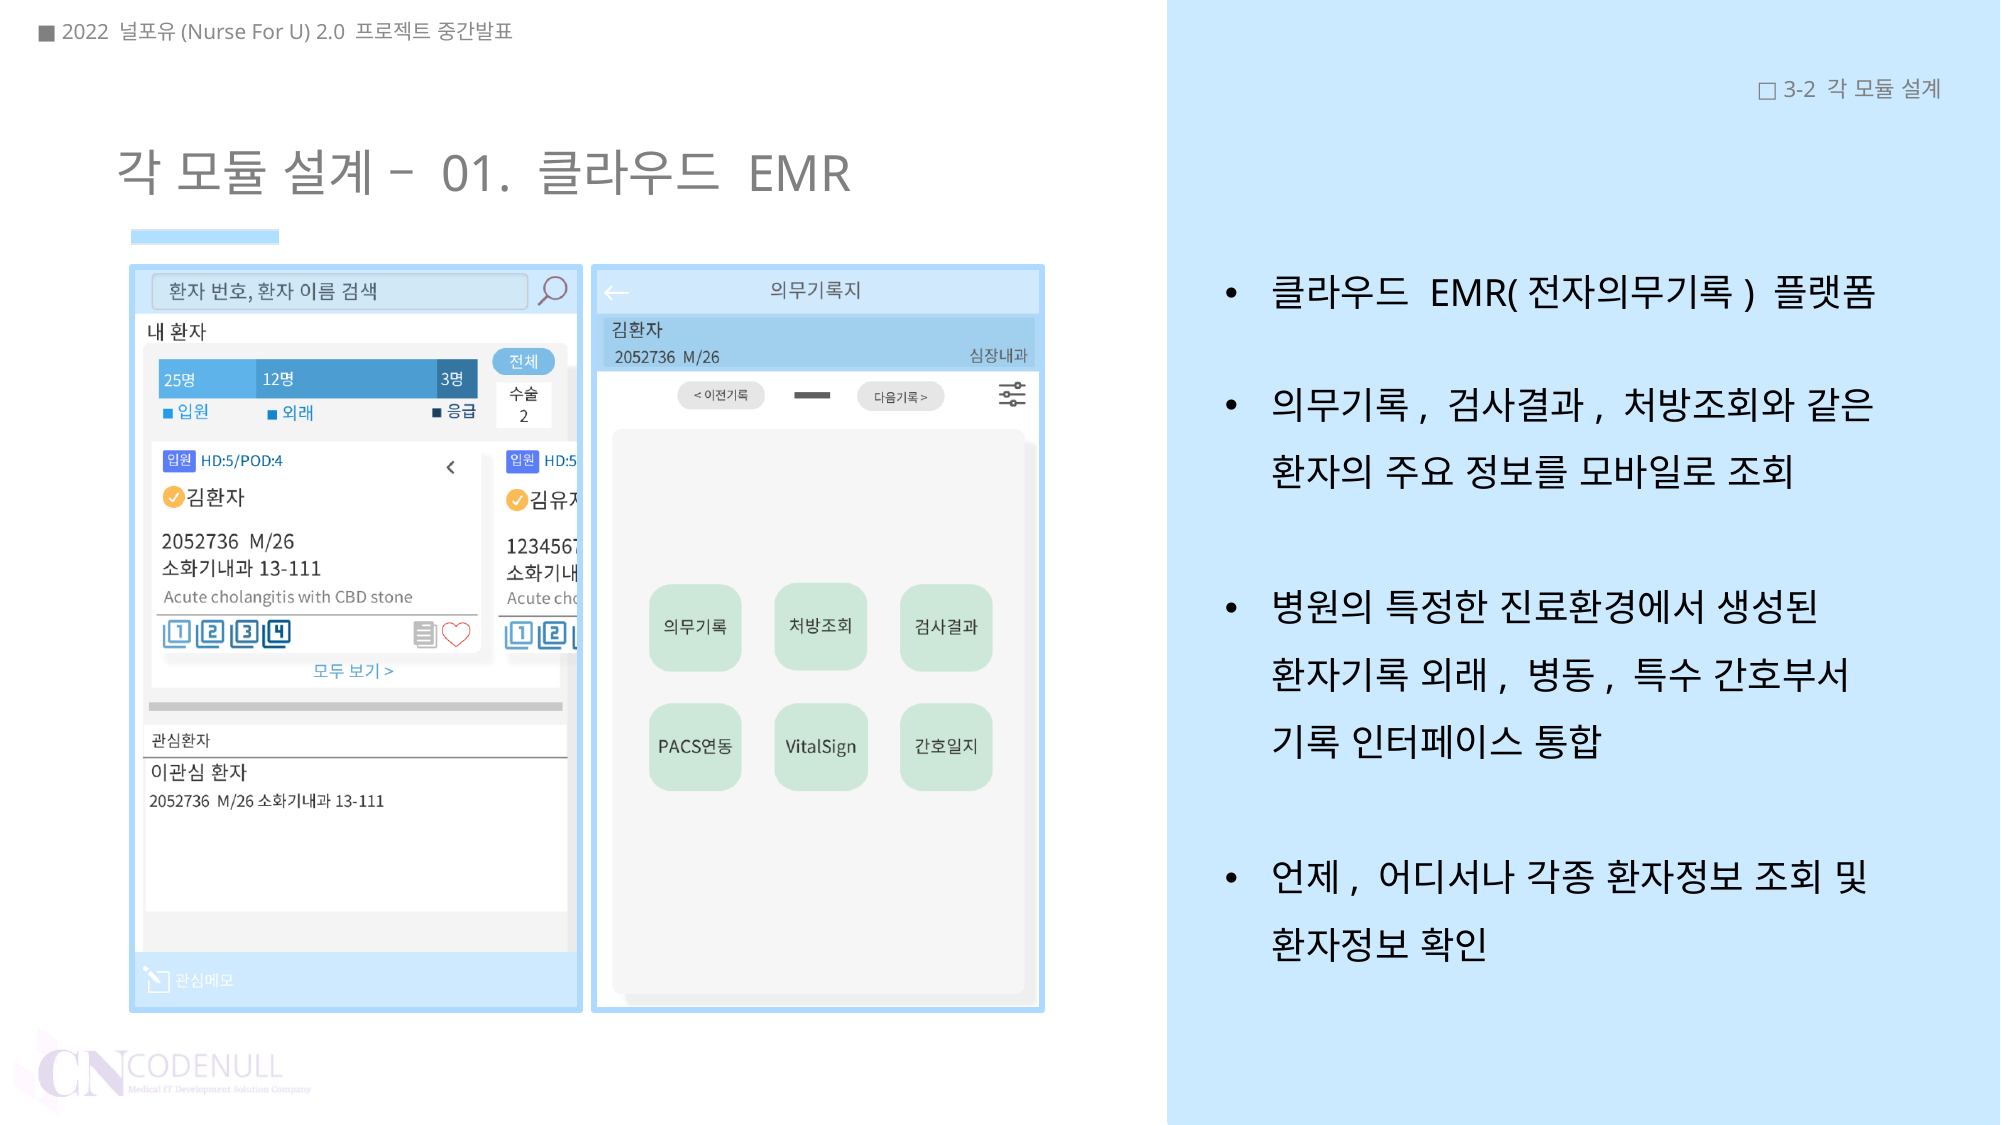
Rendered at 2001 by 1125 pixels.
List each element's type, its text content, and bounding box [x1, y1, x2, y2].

picture [6, 1012, 315, 1119]
text_box 각 모듈 설계 – 01. 클라우드 EMR [101, 134, 1167, 210]
picture [1167, 0, 2000, 1125]
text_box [131, 210, 279, 265]
picture [596, 269, 1039, 1007]
picture [134, 269, 577, 1007]
